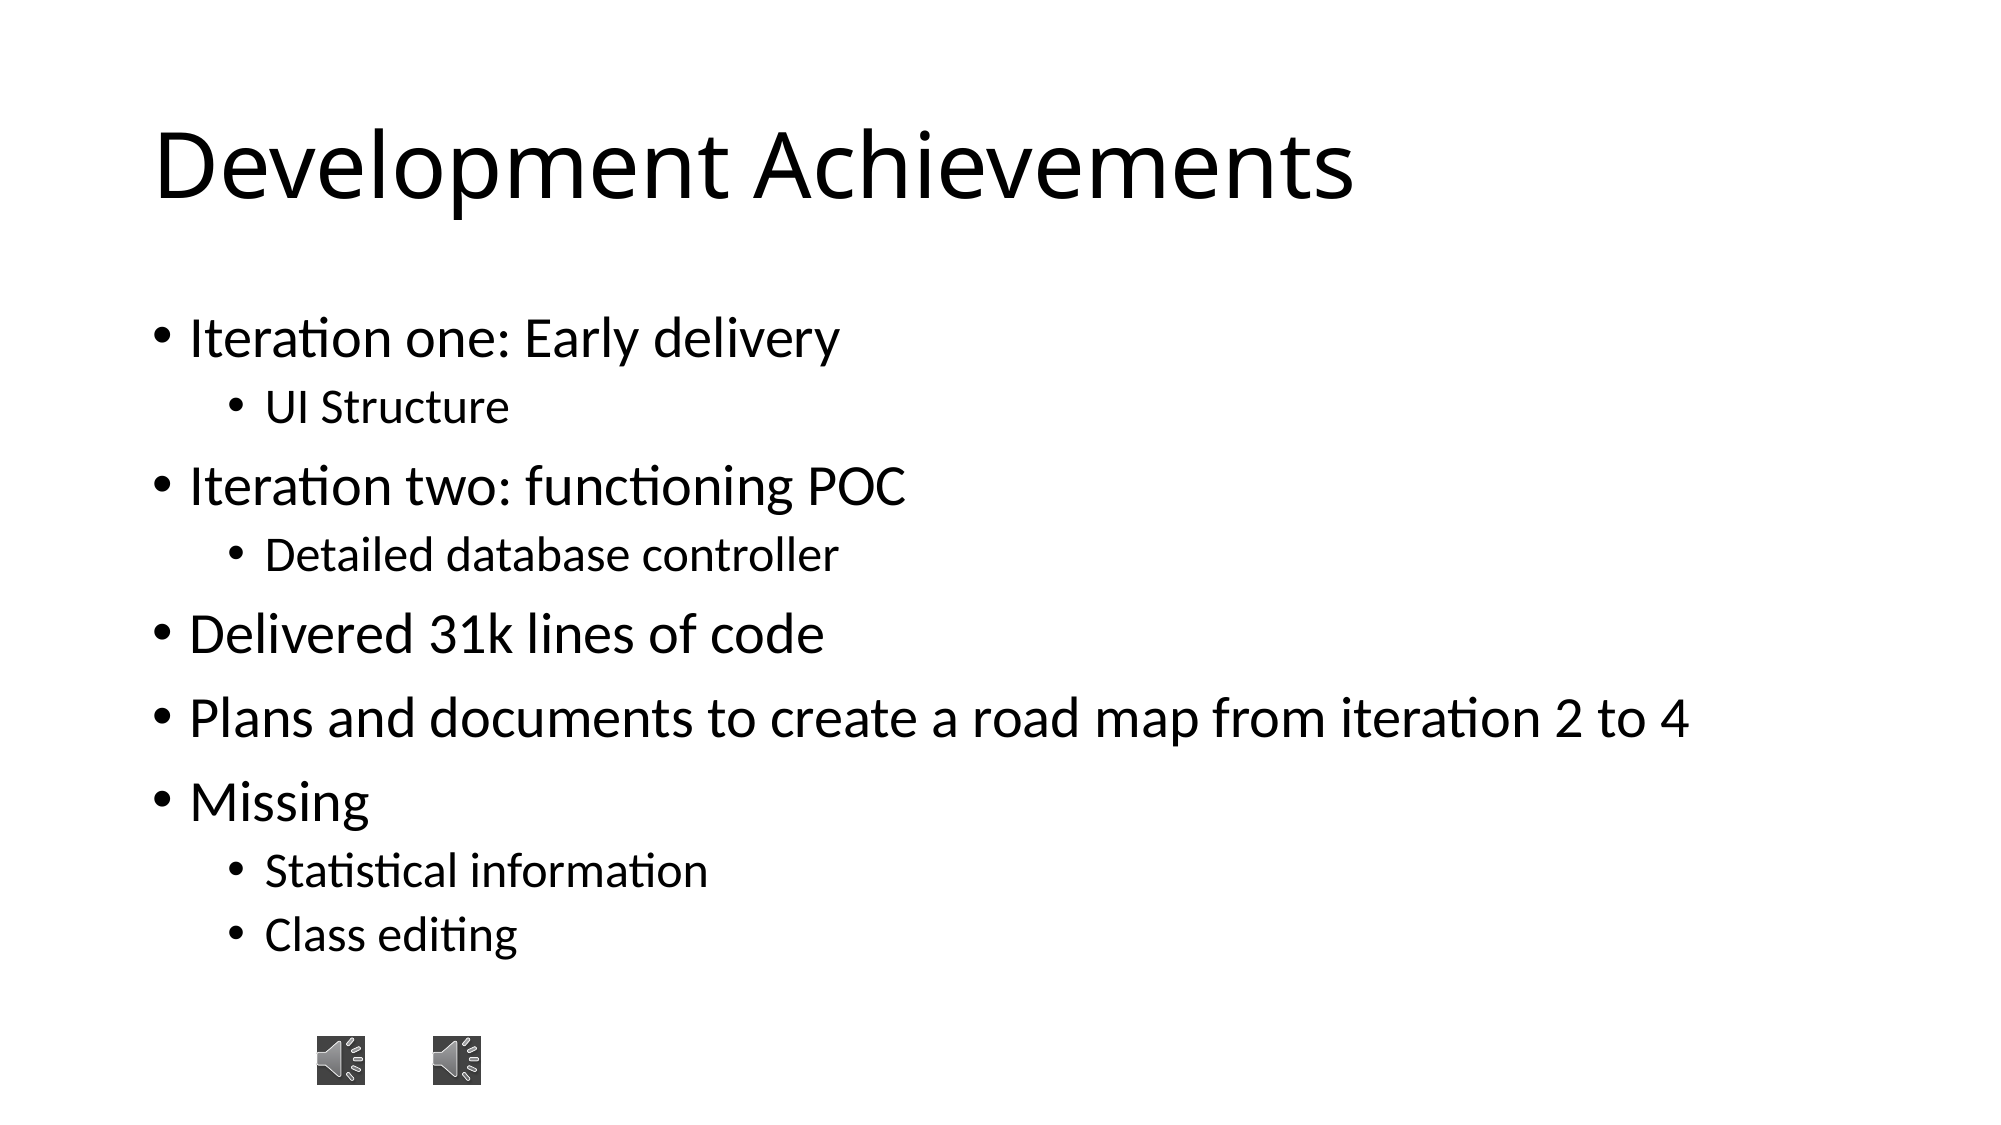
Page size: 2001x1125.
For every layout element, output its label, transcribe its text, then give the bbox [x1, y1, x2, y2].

picture [316, 1035, 367, 1086]
picture [432, 1035, 483, 1086]
title Development Achievements [137, 59, 1863, 278]
list Iteration one: Early delivery UI Structure Iteration two: functioning POC Detailed database controller Delivered 31k lines of code Plans and documents to create a road map from iteration 2 to 4 Missing Statistical information Class editing [137, 299, 1863, 1014]
